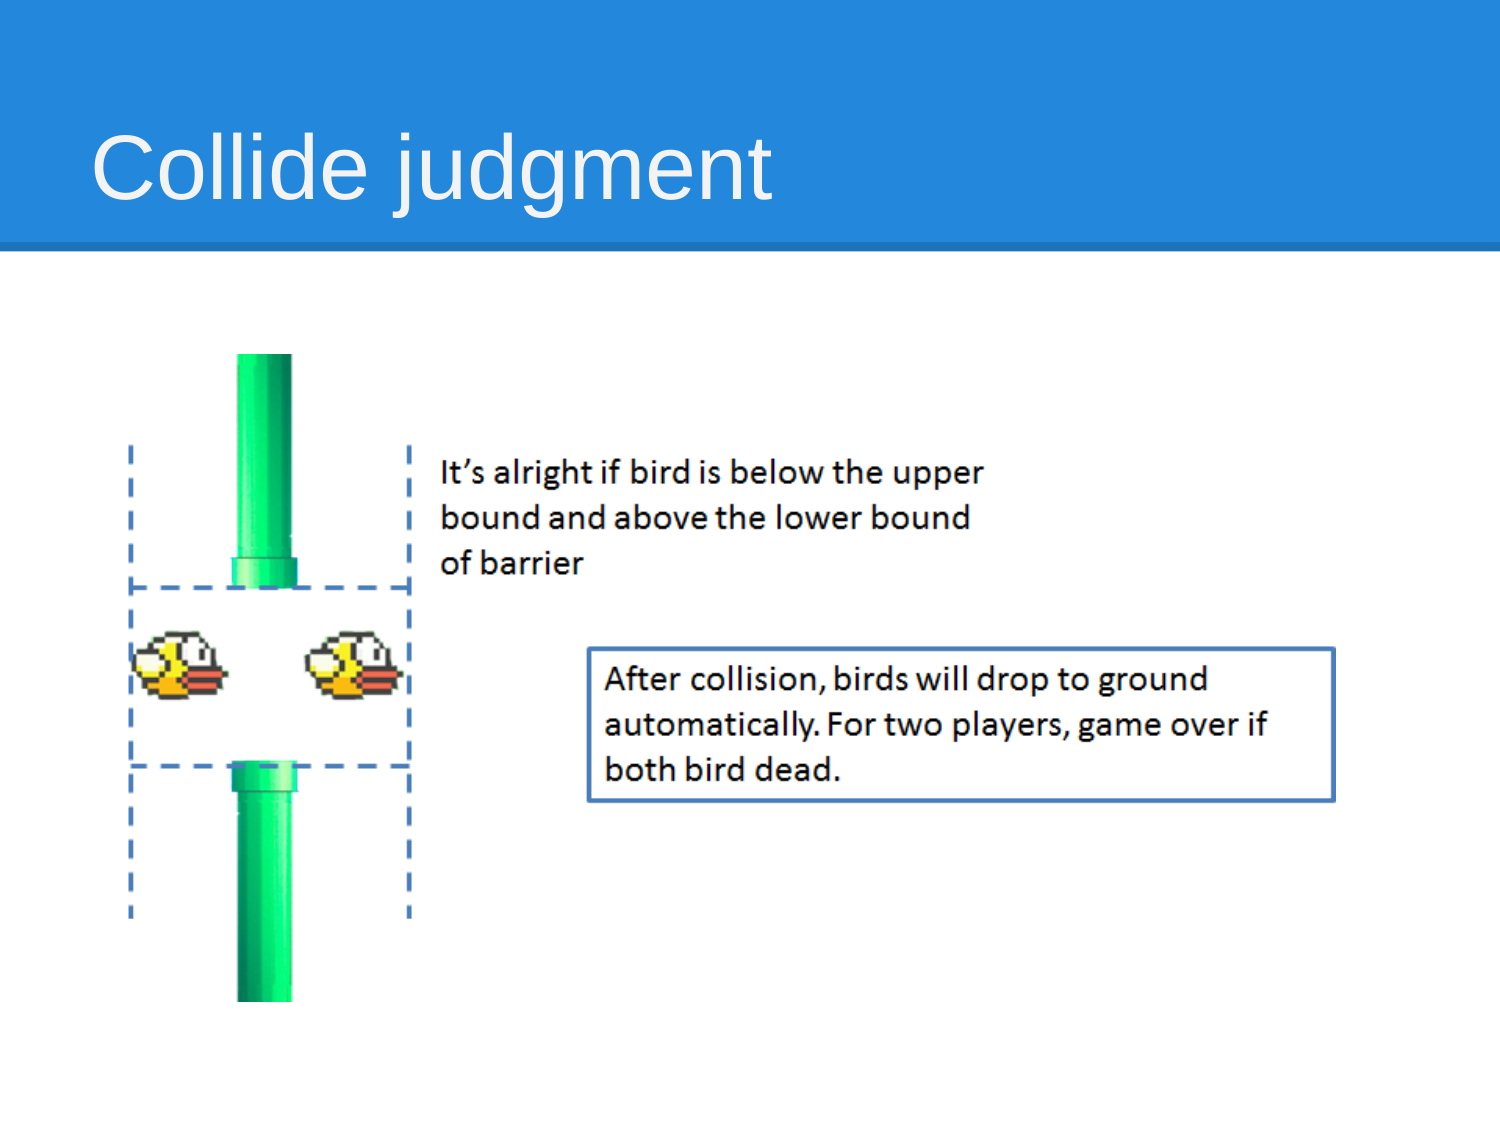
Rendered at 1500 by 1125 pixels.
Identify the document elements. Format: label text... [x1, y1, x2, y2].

title Collide judgment [75, 45, 1425, 233]
picture [121, 354, 1336, 1003]
